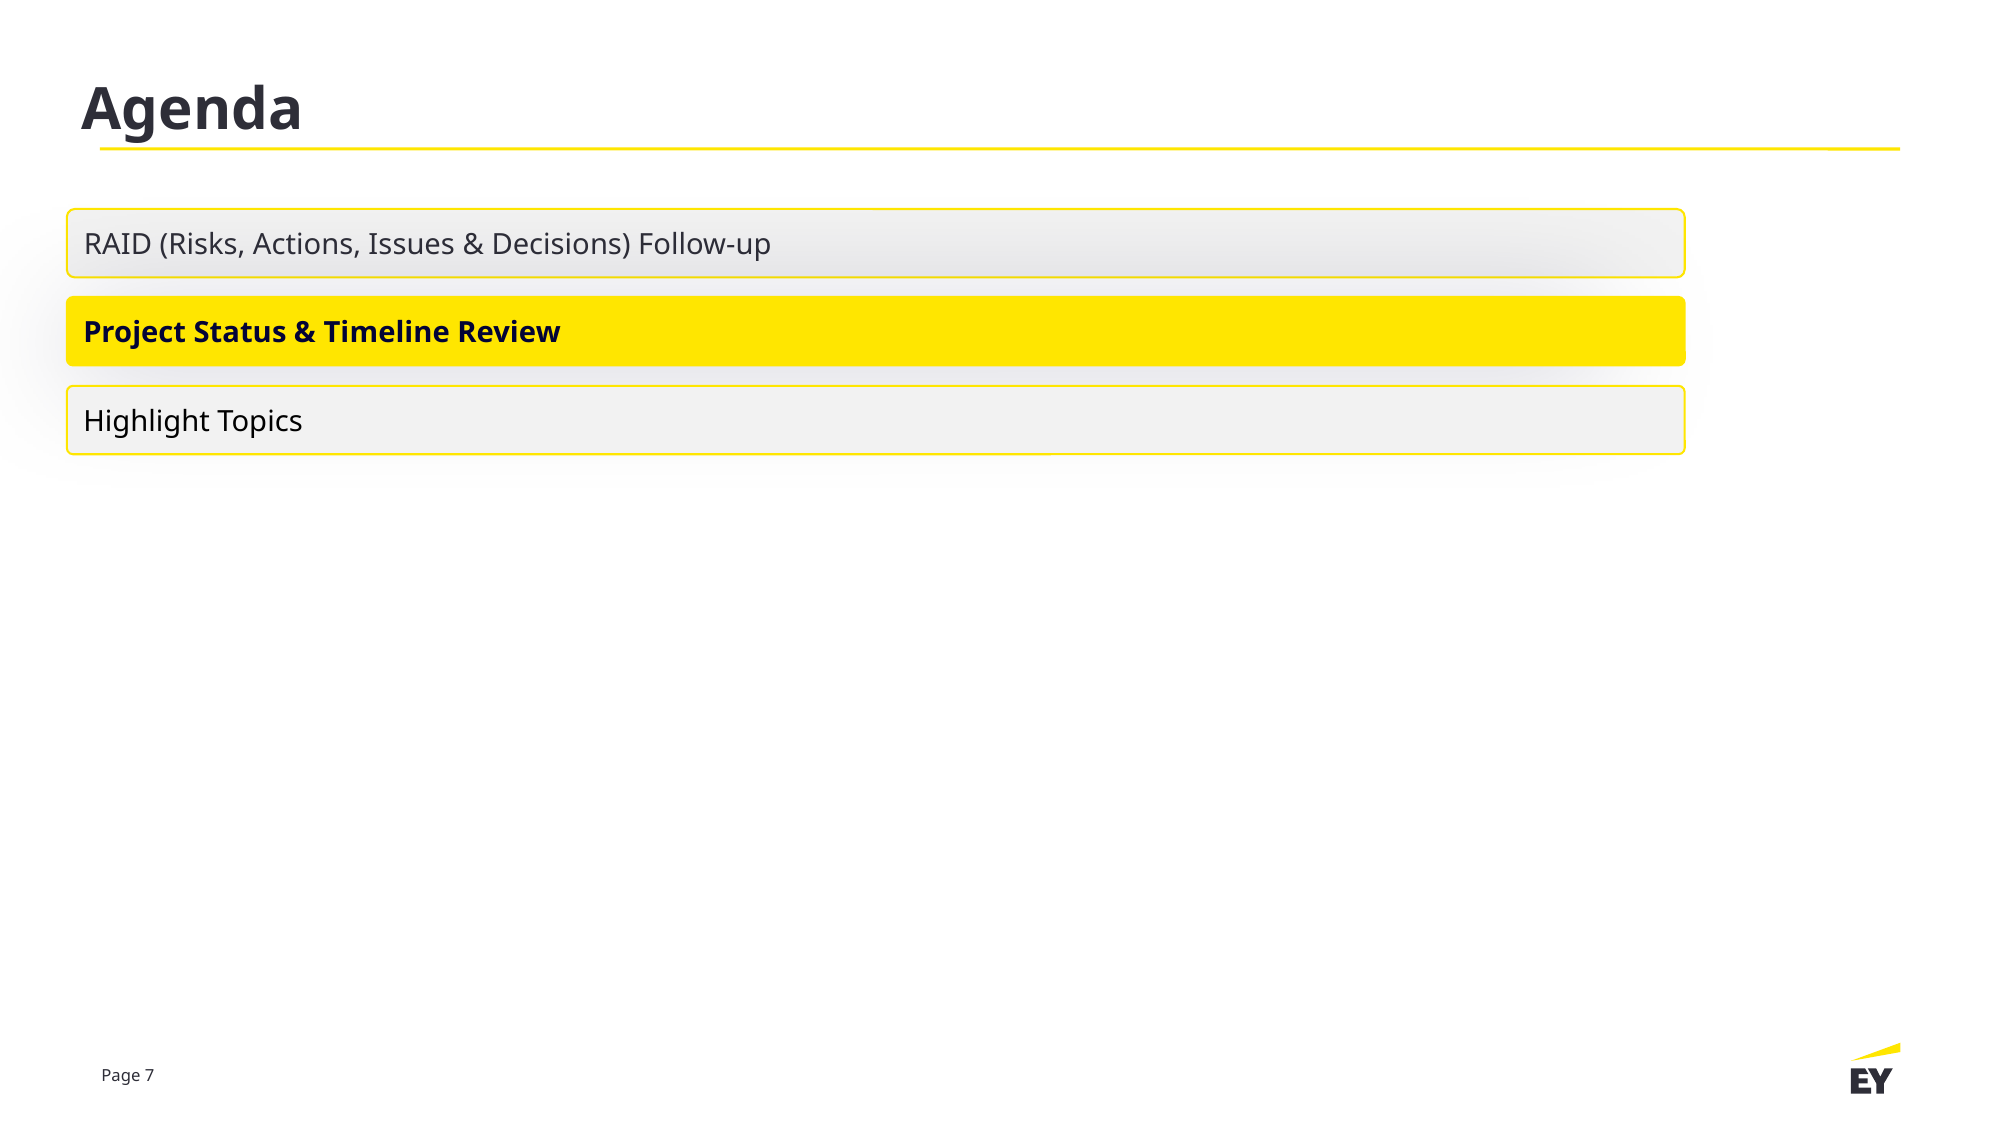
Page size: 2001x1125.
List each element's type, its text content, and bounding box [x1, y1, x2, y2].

text_box Agenda [66, 63, 1928, 129]
slide_number Page 7 [101, 1061, 210, 1092]
text_box Project Status & Timeline Review [66, 296, 1685, 366]
text_box RAID (Risks, Actions, Issues & Decisions) Follow-up [64, 206, 1687, 280]
text_box Highlight Topics [66, 385, 1685, 455]
